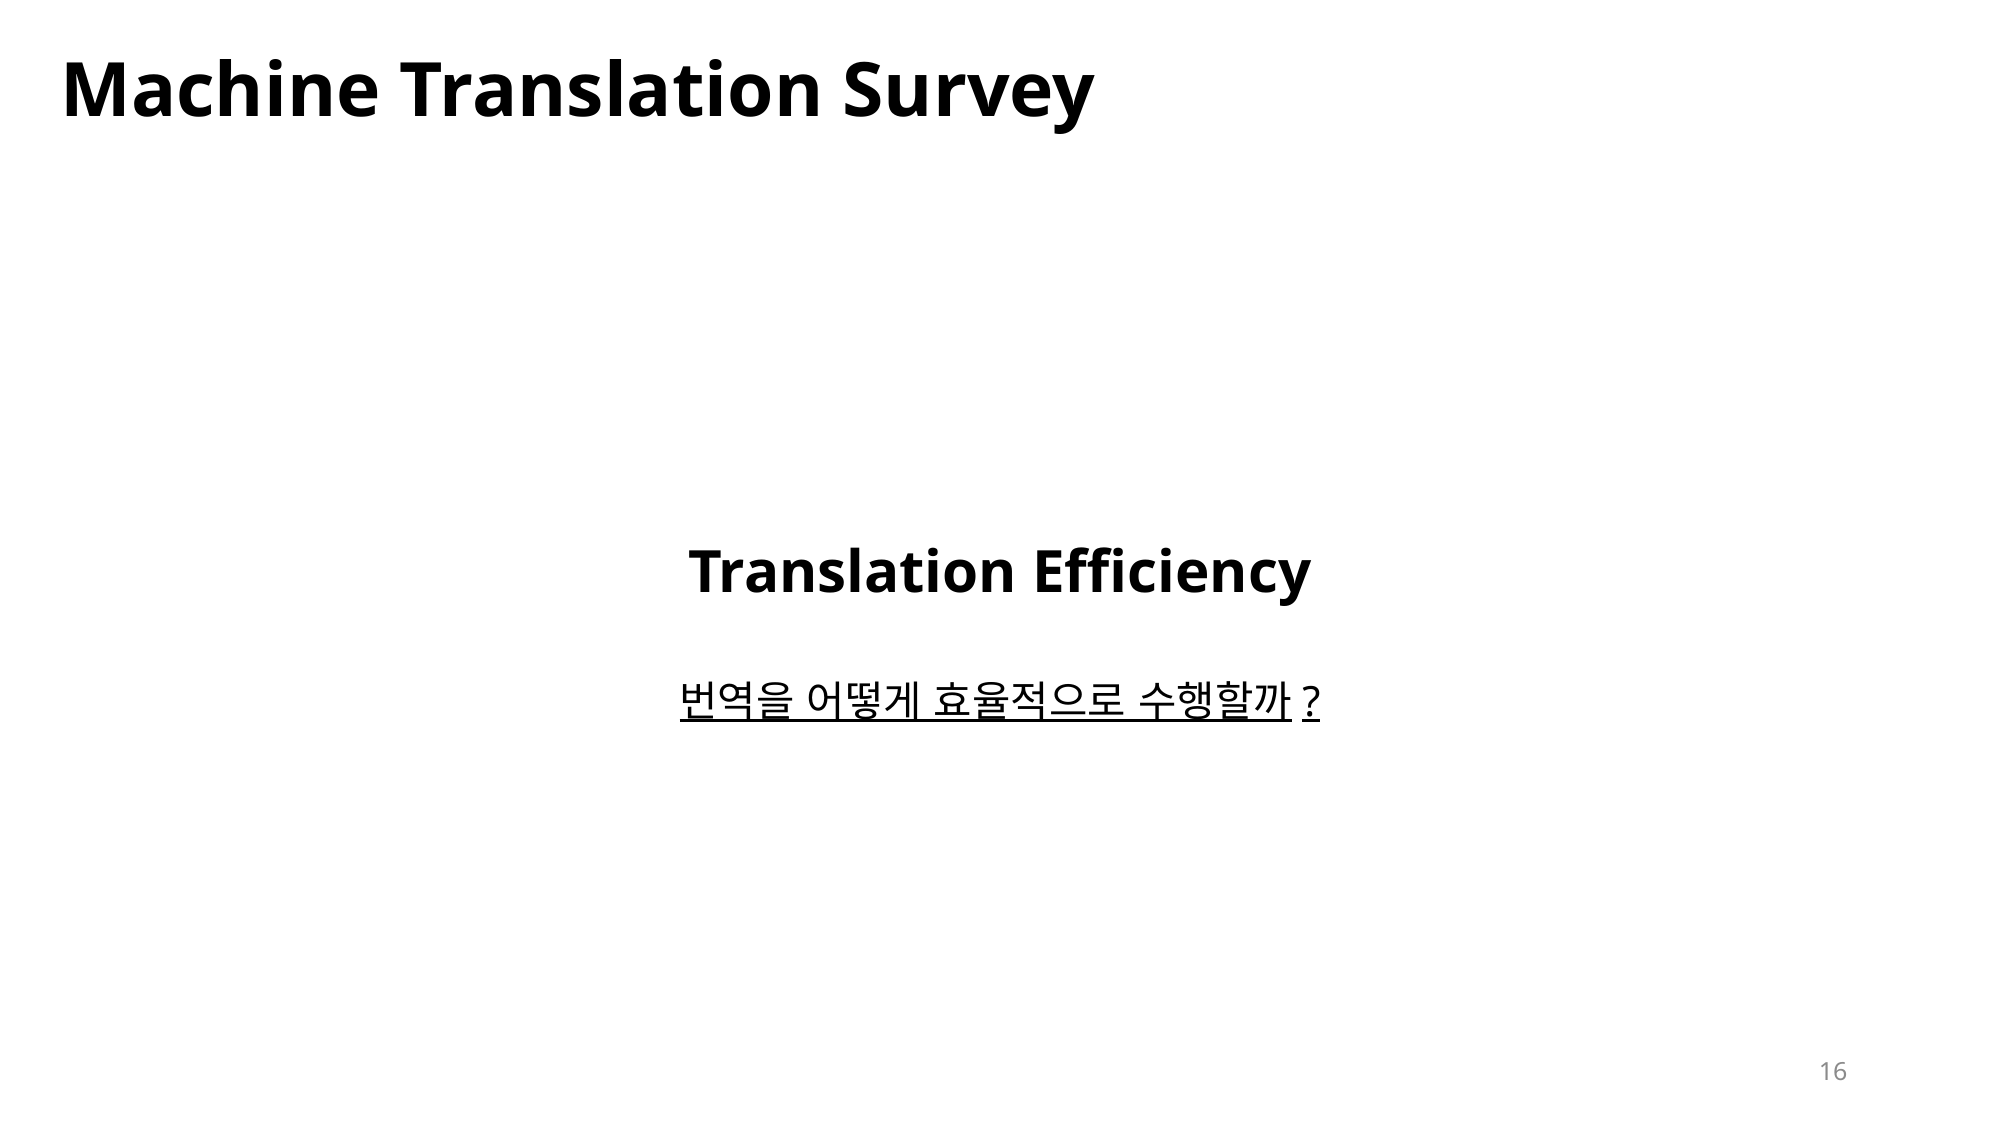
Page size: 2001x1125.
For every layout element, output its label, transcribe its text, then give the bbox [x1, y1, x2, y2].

text_box Translation Efficiency 번역을 어떻게 효율적으로 수행할까? [440, 526, 1560, 732]
slide_number 16 [1412, 1042, 1863, 1103]
title Machine Translation Survey [45, 0, 1271, 141]
